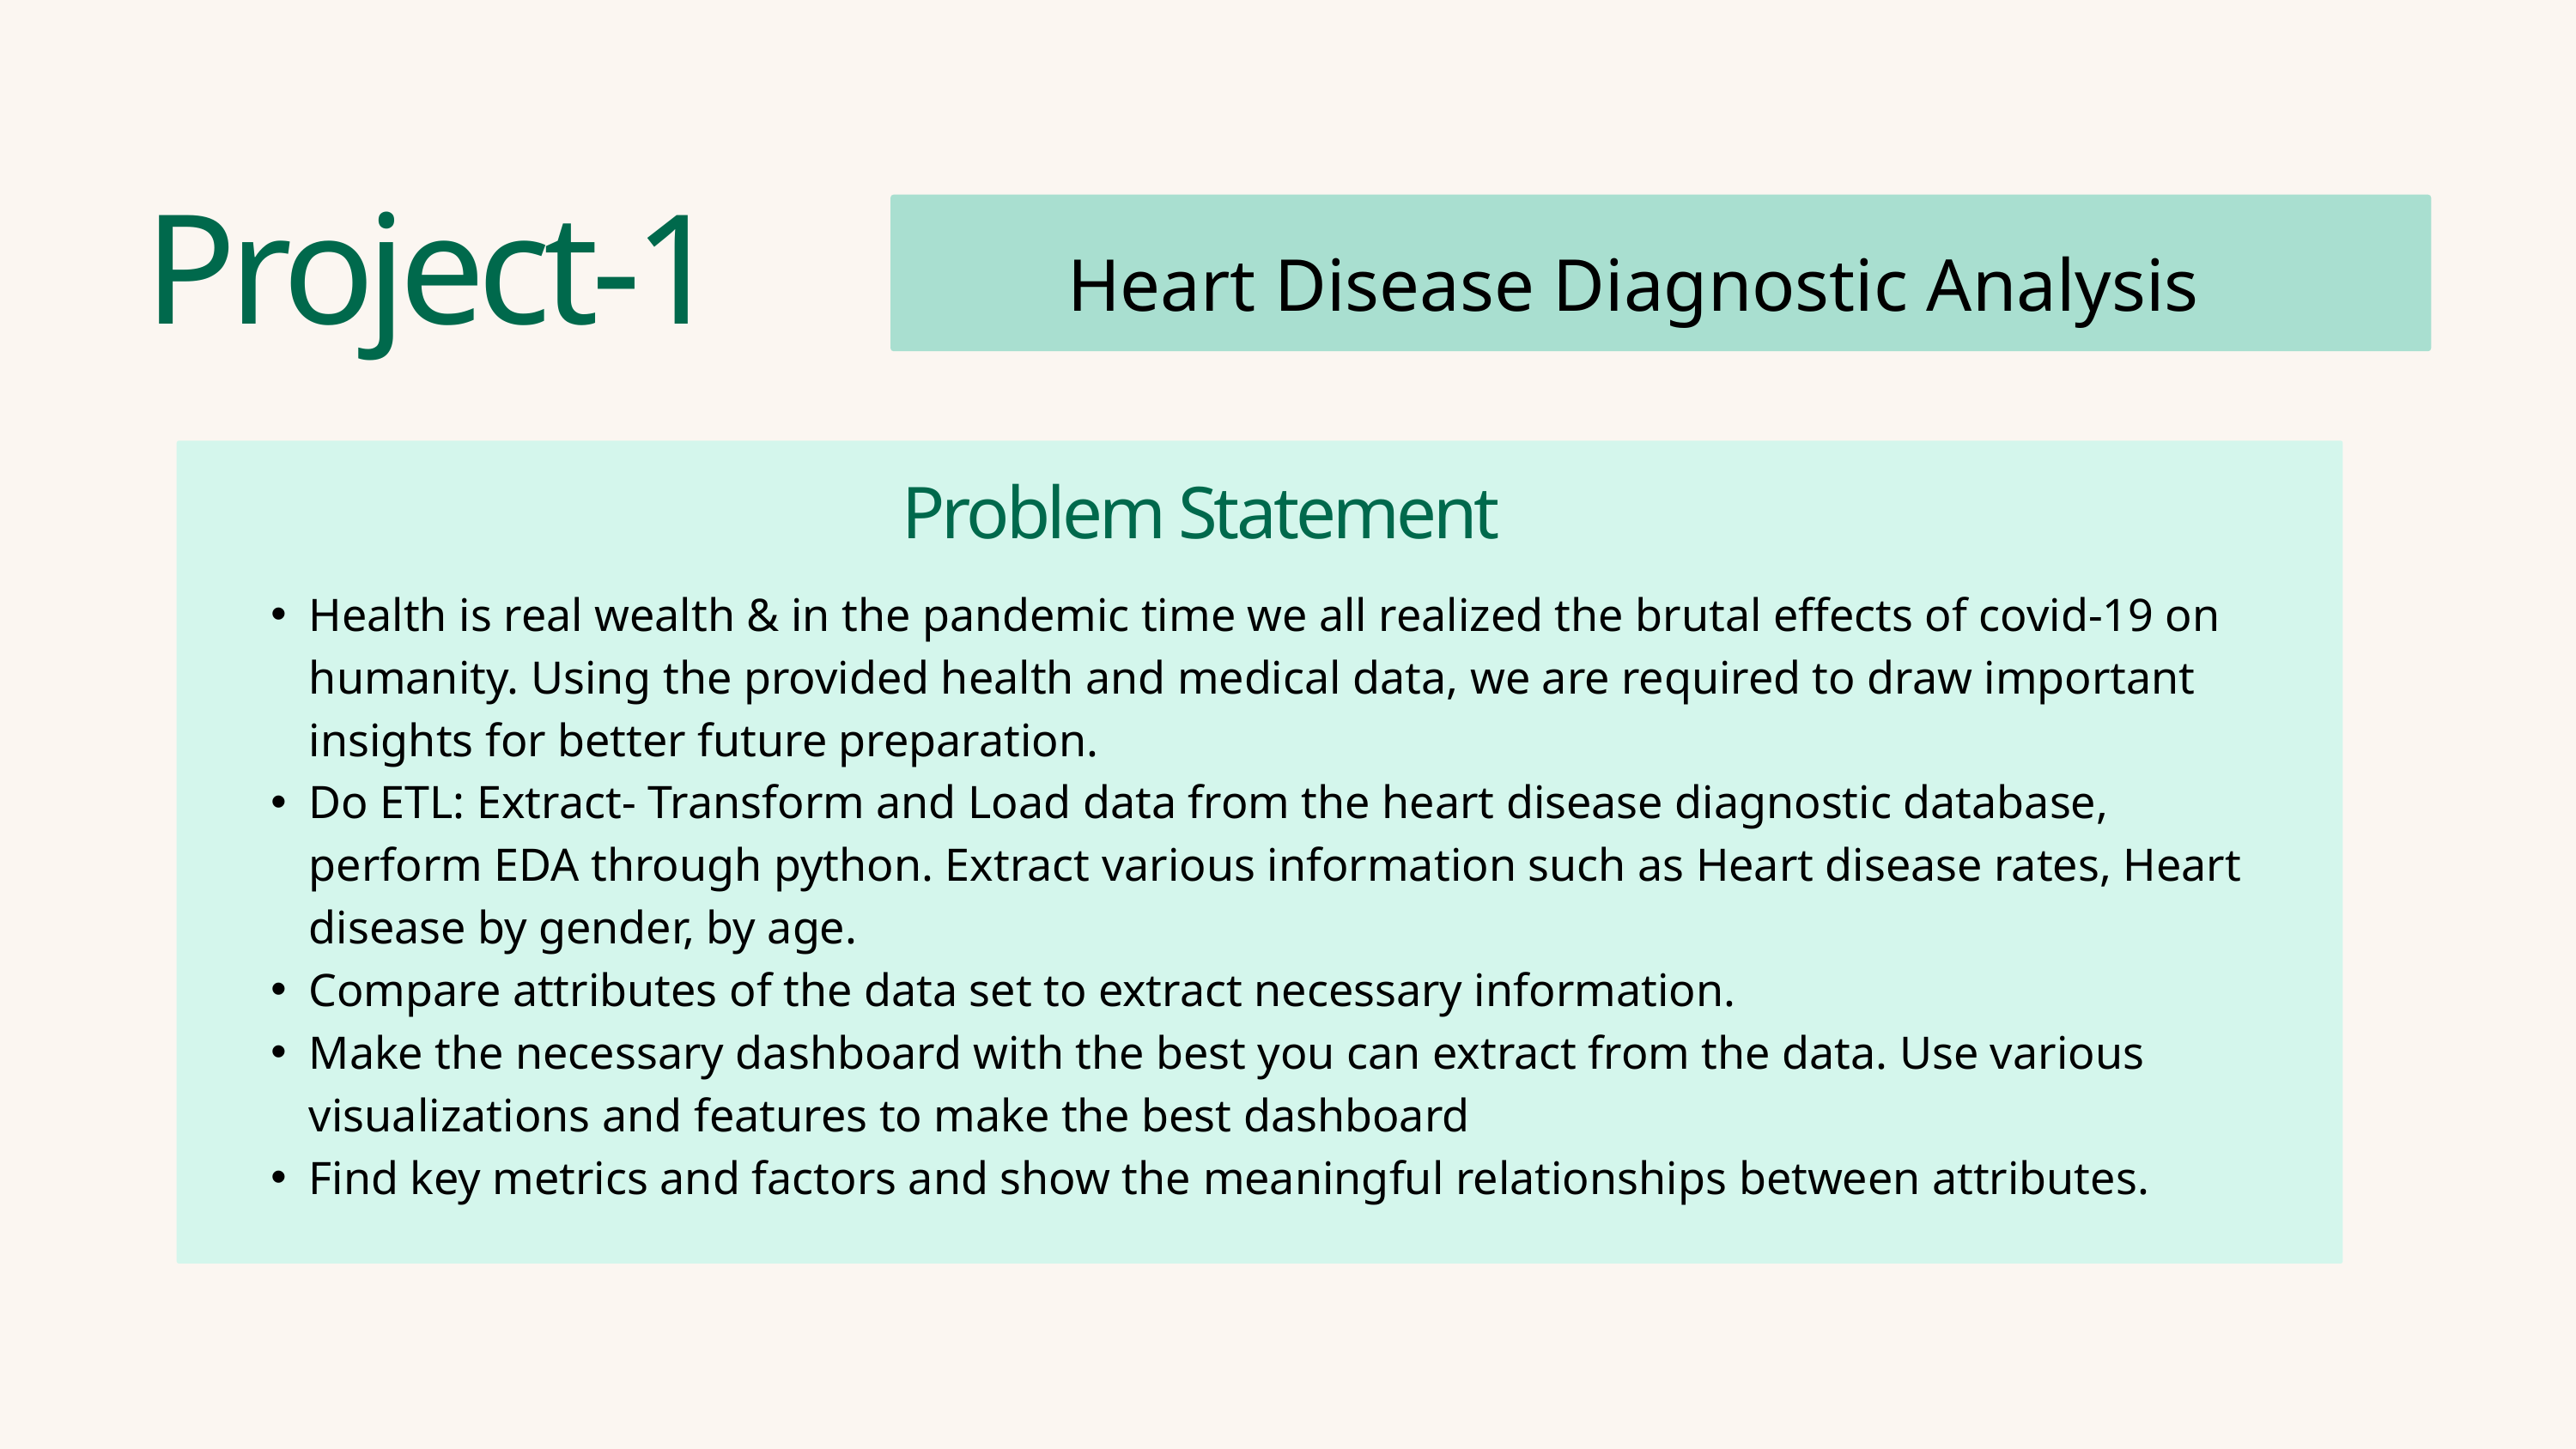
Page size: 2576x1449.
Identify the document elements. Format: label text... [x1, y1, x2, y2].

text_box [890, 194, 2432, 352]
text_box Project-1 [144, 217, 886, 355]
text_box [176, 440, 2343, 1264]
